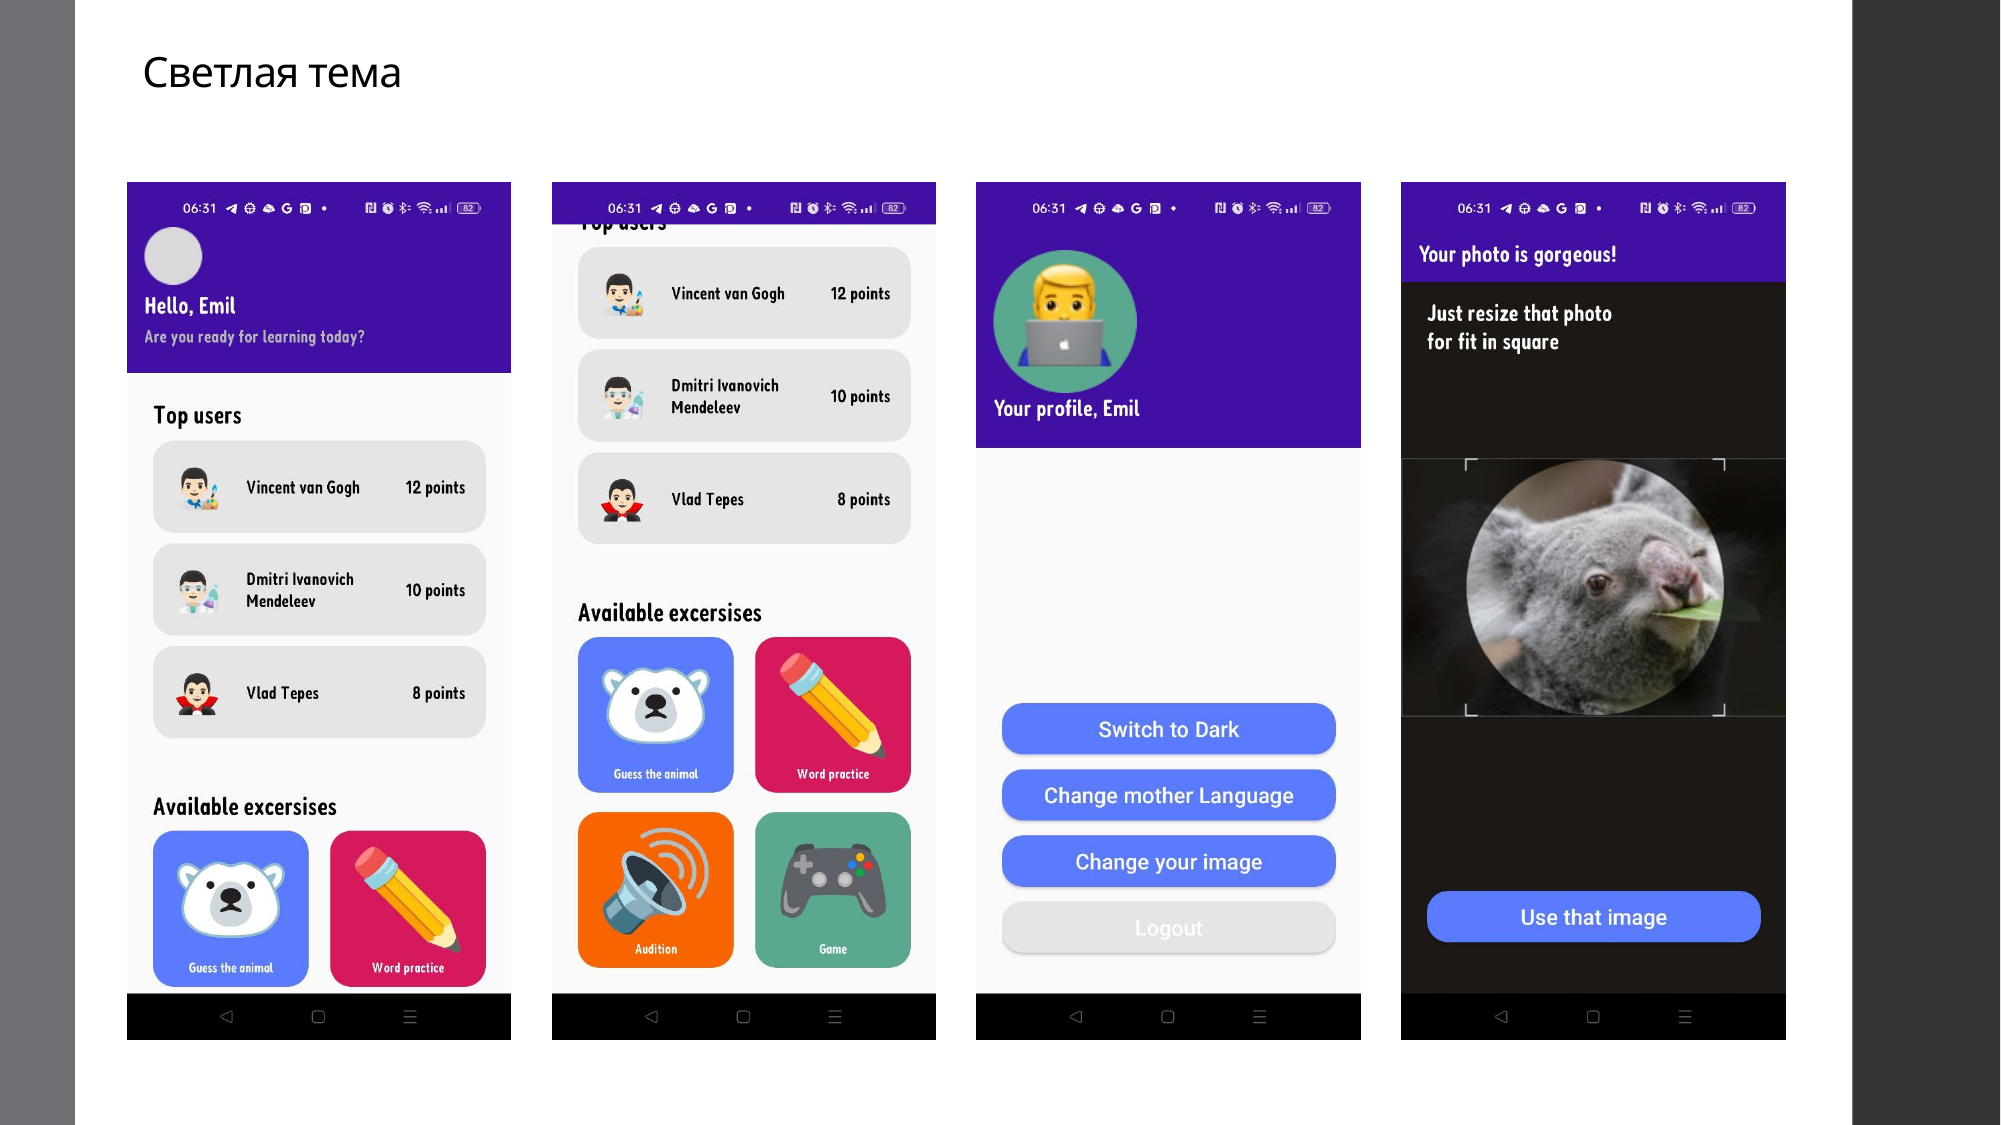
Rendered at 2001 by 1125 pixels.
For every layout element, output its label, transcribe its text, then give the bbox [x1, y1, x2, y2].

picture [976, 182, 1361, 1040]
picture [126, 182, 511, 1040]
picture [1401, 182, 1786, 1040]
text_box Светлая тема [127, 35, 1304, 104]
picture [551, 182, 936, 1040]
